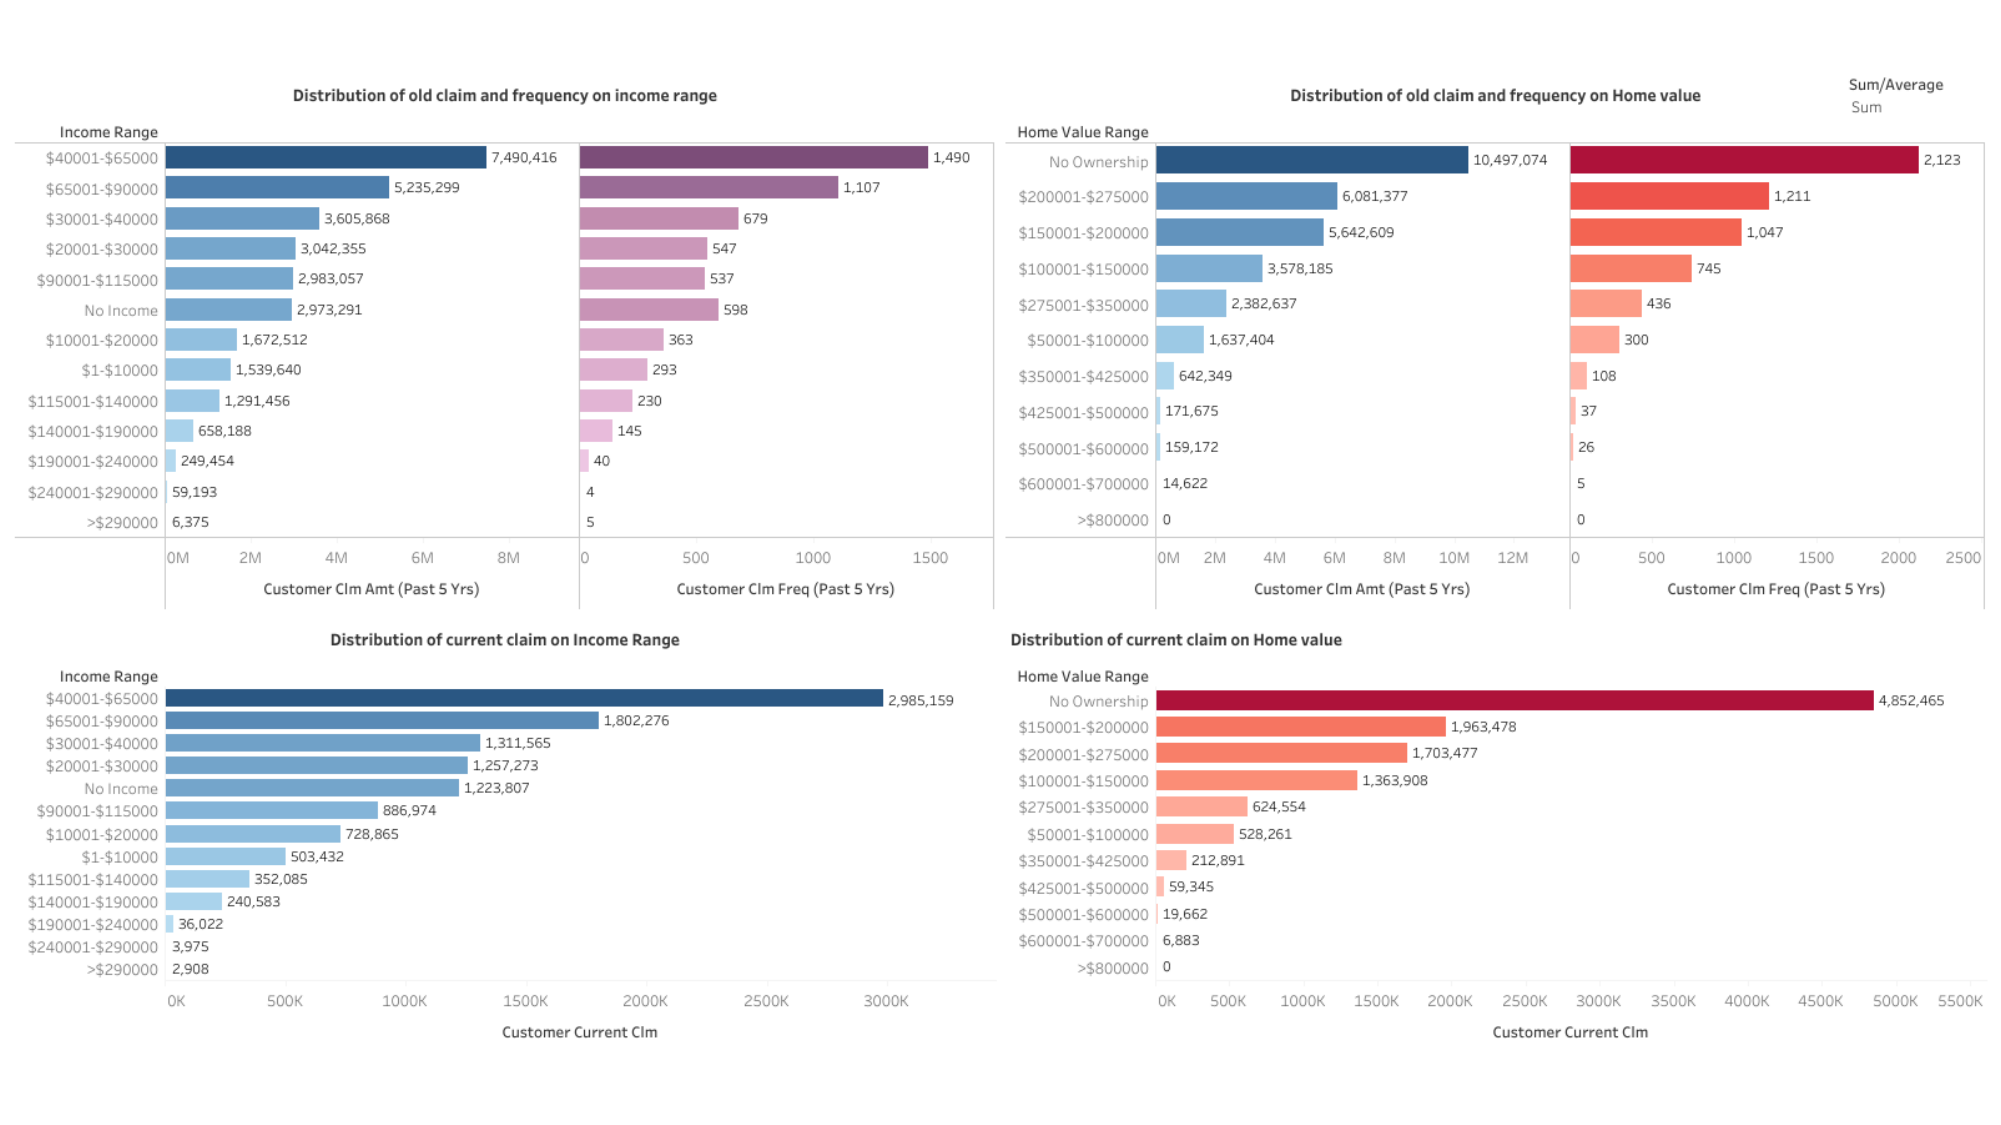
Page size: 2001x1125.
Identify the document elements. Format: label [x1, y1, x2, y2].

picture [0, 60, 2000, 1065]
